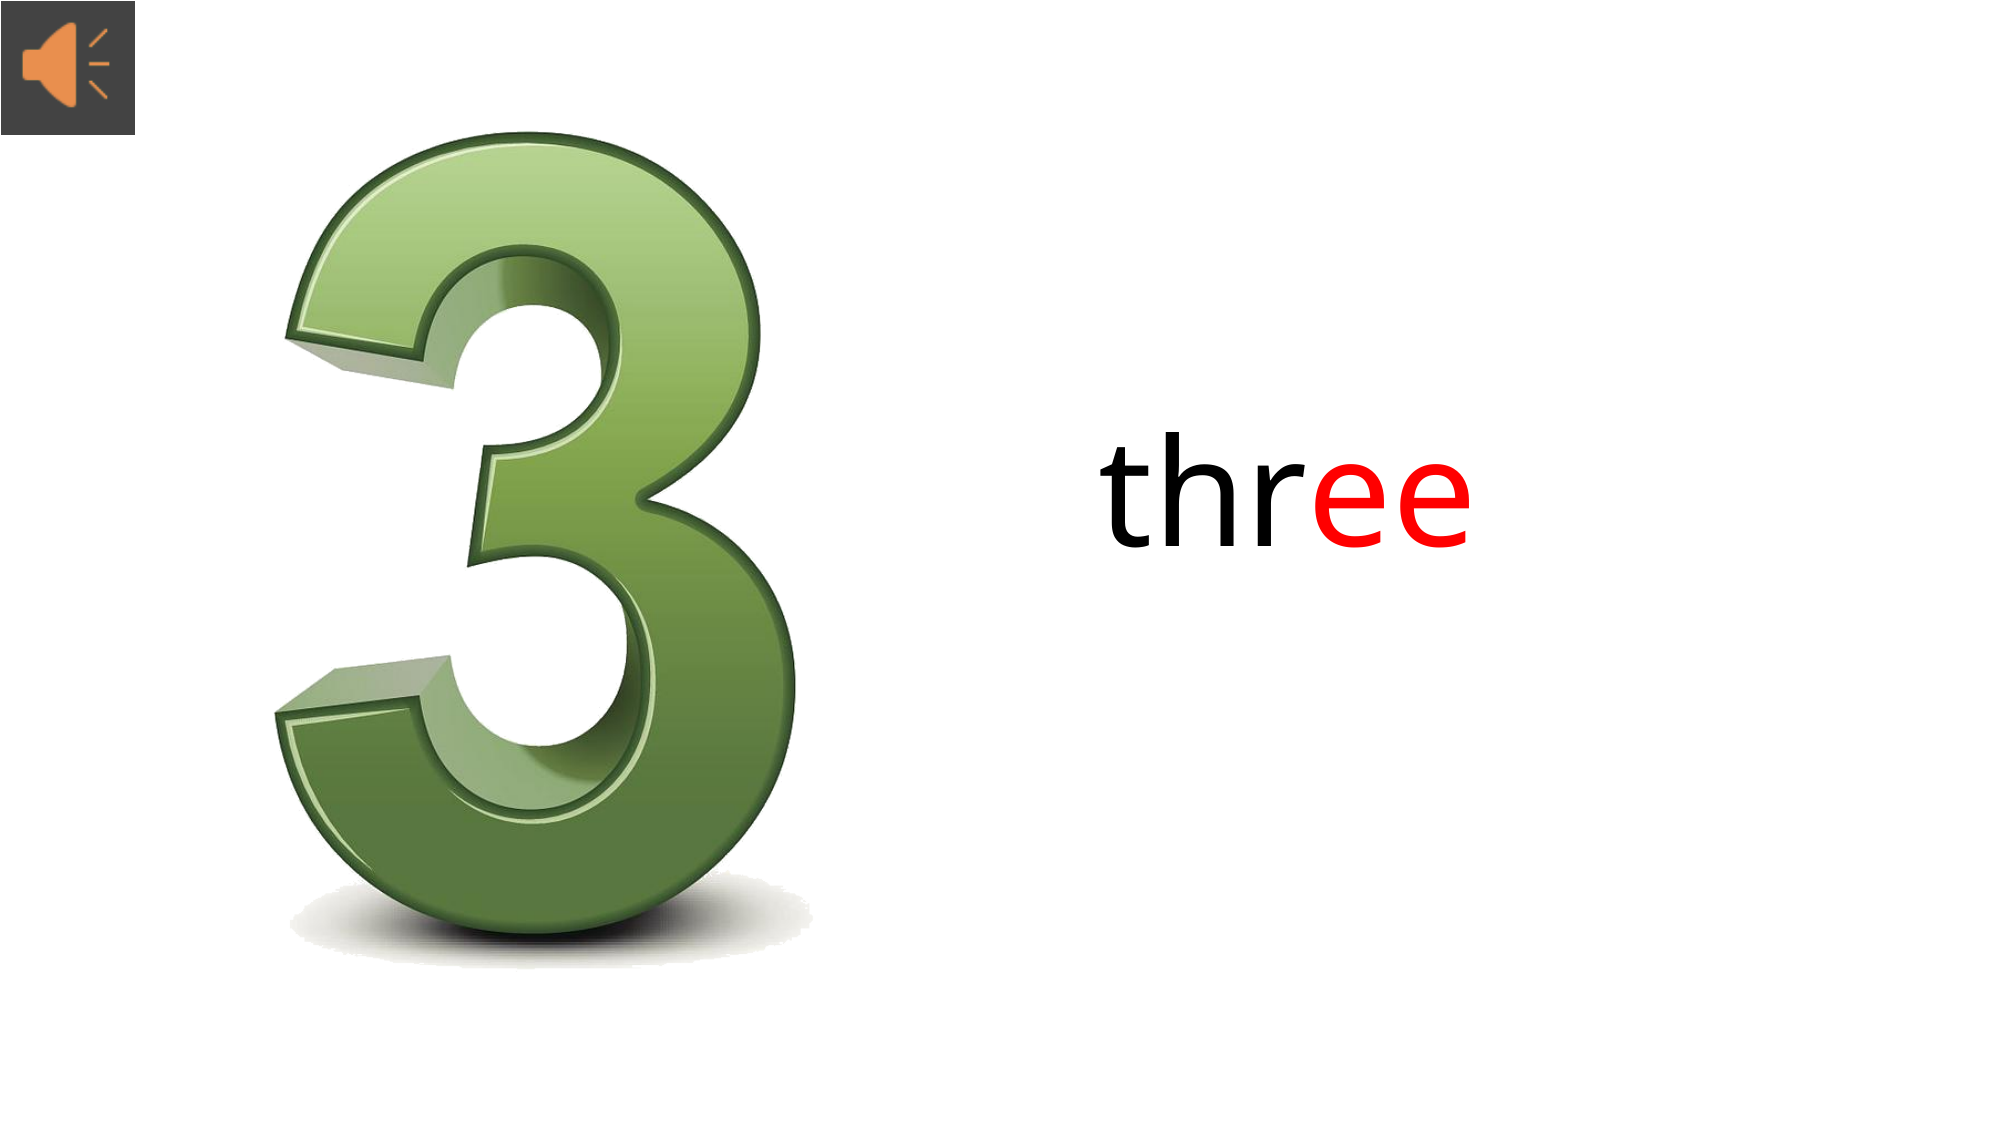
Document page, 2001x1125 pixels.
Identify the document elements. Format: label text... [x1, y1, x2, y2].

text_box three [1084, 388, 1610, 617]
picture [0, 0, 136, 136]
picture [181, 103, 949, 981]
